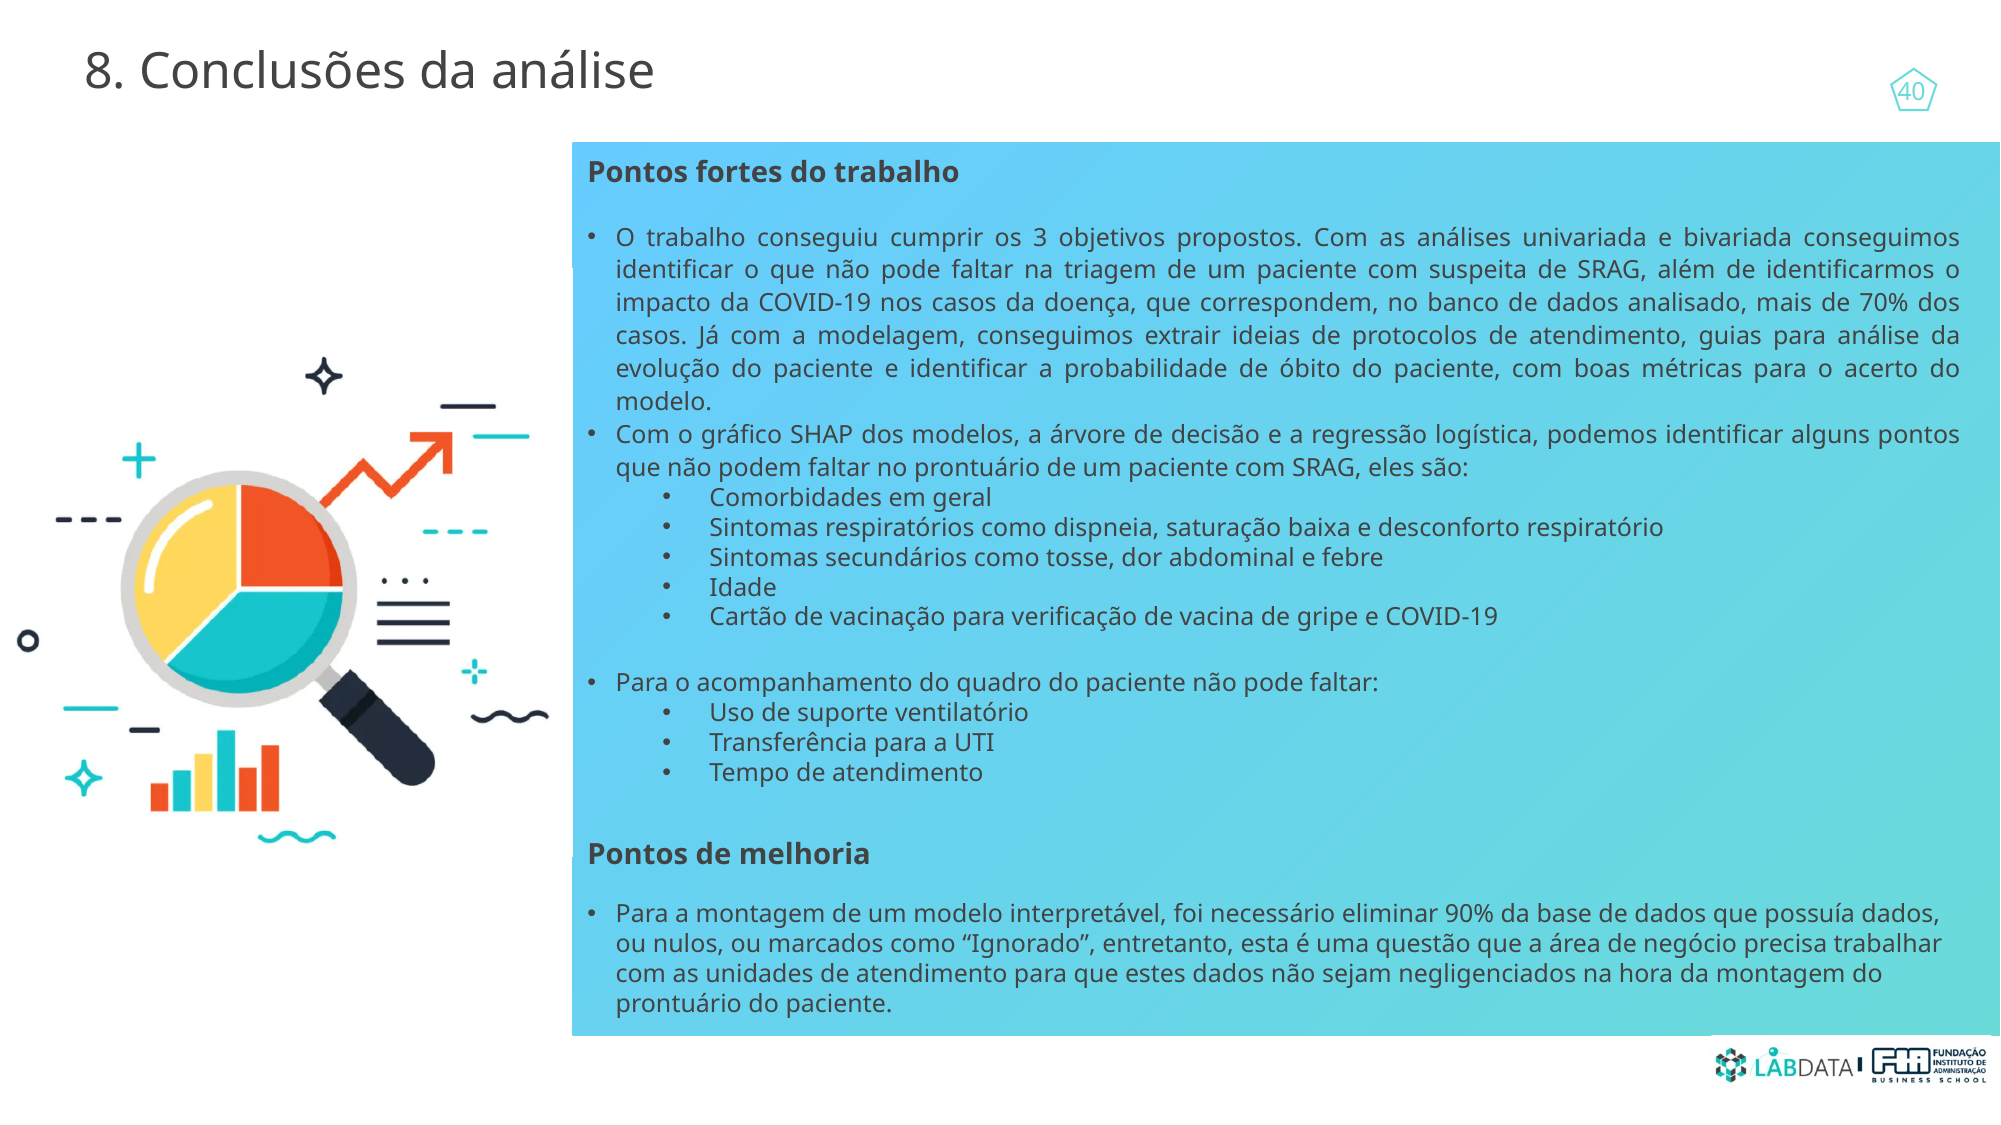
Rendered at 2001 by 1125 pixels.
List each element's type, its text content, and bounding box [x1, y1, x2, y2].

text_box [572, 141, 2000, 1037]
picture [1711, 1035, 1992, 1090]
text_box [1890, 67, 1938, 112]
text_box Pontos fortes do trabalho O trabalho conseguiu cumprir os 3 objetivos propostos. Com as análises univariada e bivariada conseguimos identificar o que não pode faltar na triagem de um paciente com suspeita de SRAG, além de identificarmos o impacto da COVID-19 nos casos da doença, que correspondem, no banco de dados analisado, mais de 70% dos casos. Já com a modelagem, conseguimos extrair ideias de protocolos de atendimento, guias para análise da evolução do paciente e identificar a probabilidade de óbito do paciente, com boas métricas para o acerto do modelo. Com o gráfico SHAP dos modelos, a árvore de decisão e a regressão logística, podemos identificar alguns pontos que não podem faltar no prontuário de um paciente com SRAG, eles são: Comorbidades em geral Sintomas respiratórios como dispneia, saturação baixa e desconforto respiratório Sintomas secundários como tosse, dor abdominal e febre Idade Cartão de vacinação para verificação de vacina de gripe e COVID-19 Para o acompanhamento do quadro do paciente não pode faltar: Uso de suporte ventilatório Transferência para a UTI Tempo de atendimento Pontos de melhoria Para a montagem de um modelo interpretável, foi necessário eliminar 90% da base de dados que possuía dados, ou nulos, ou marcados como “Ignorado”, entretanto, esta é uma questão que a área de negócio precisa trabalhar com as unidades de atendimento para que estes dados não sejam negligenciados na hora da montagem do prontuário do paciente. [572, 142, 1978, 1125]
picture [3, 268, 573, 857]
text_box 8. Conclusões da análise [17, 10, 1104, 128]
text_box 40 [1869, 62, 1941, 123]
